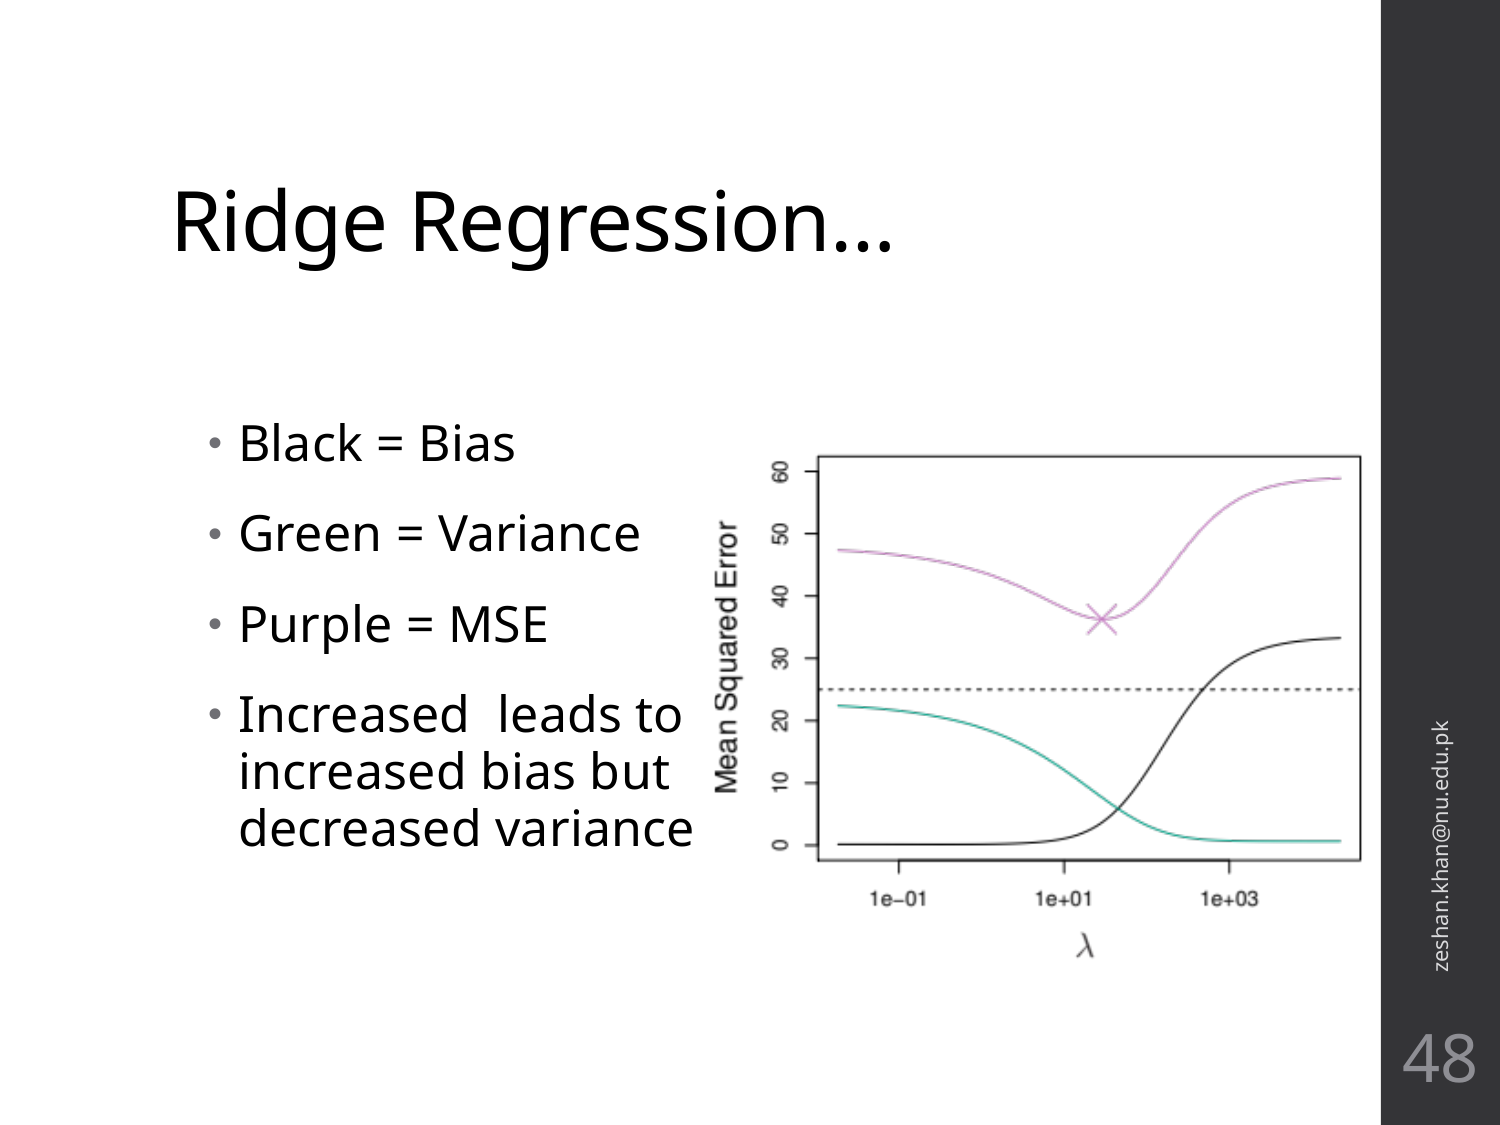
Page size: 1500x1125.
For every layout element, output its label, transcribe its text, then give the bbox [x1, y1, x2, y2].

picture [714, 351, 1407, 990]
footer zeshan.khan@nu.edu.pk [1418, 400, 1464, 988]
slide_number 48 [1384, 1012, 1498, 1110]
title Ridge Regression… [155, 60, 1348, 278]
